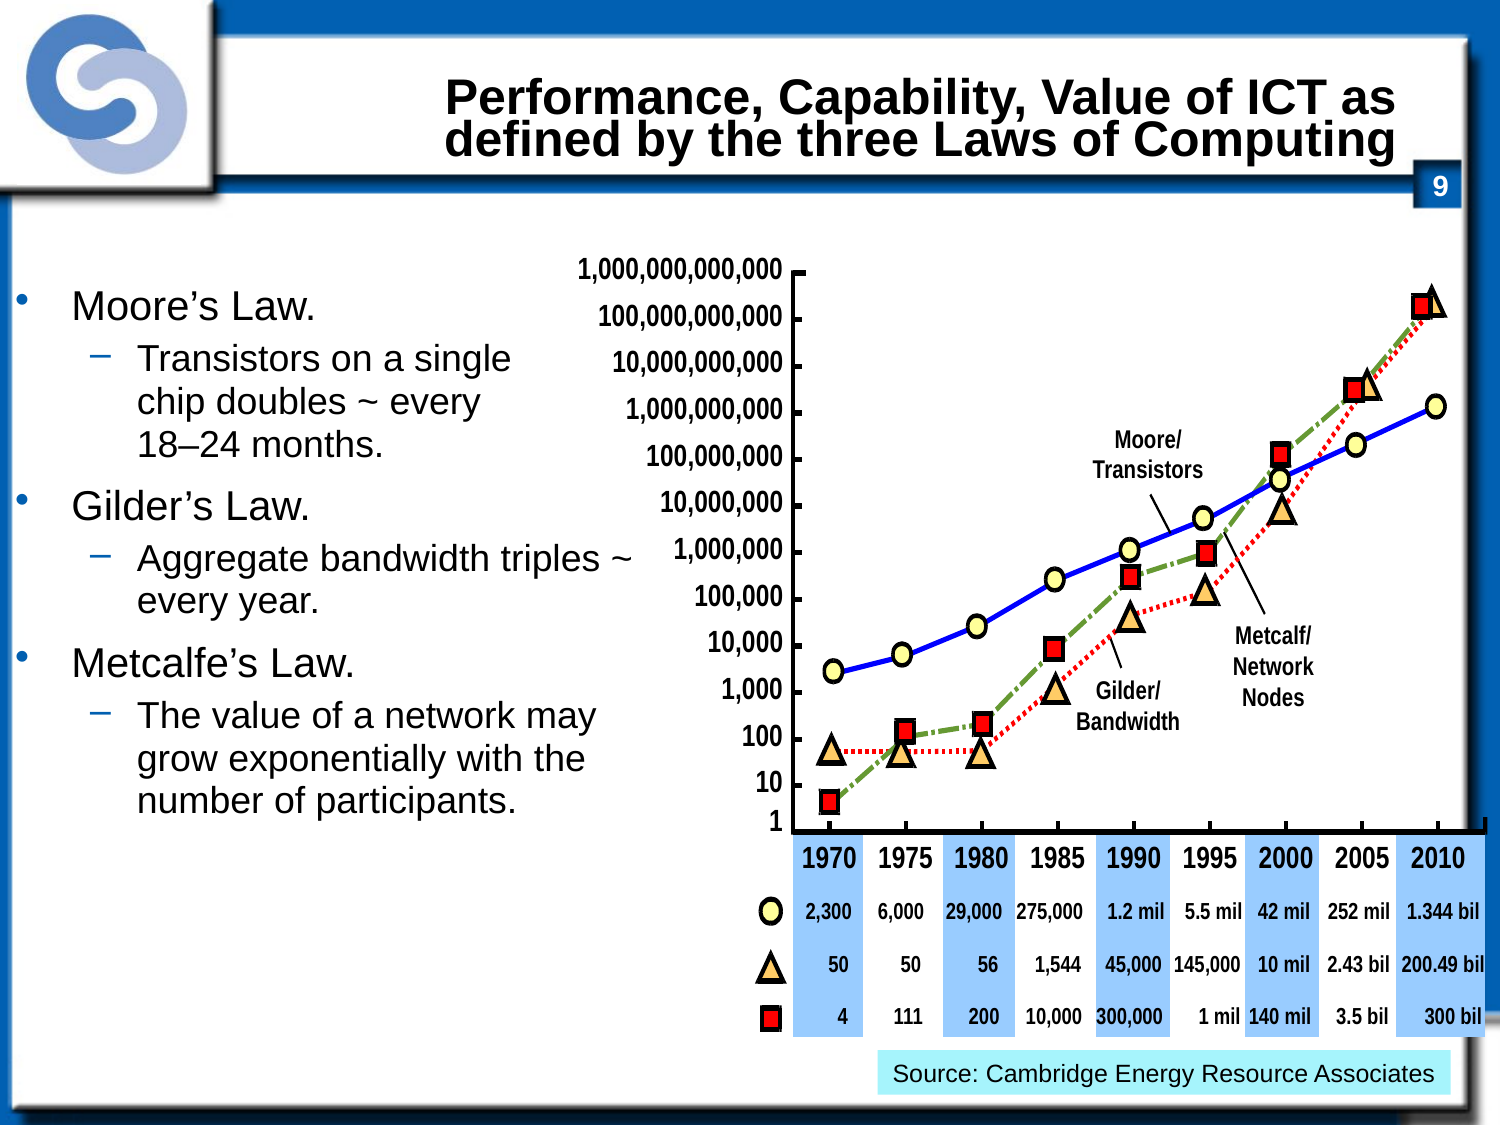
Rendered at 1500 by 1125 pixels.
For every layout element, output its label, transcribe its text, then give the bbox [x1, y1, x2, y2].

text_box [574, 249, 1488, 1038]
list Moore’s Law. Transistors on a single chip doubles ~ every 18–24 months. Gilder’s Law. Aggregate bandwidth triples ~ every year. Metcalfe’s Law. The value of a network may grow exponentially with the number of participants. [0, 275, 569, 1006]
text_box Source: Cambridge Energy Resource Associates [877, 1050, 1451, 1095]
title Performance, Capability, Value of ICT as defined by the three Laws of Computing [137, 37, 1413, 173]
picture [0, 0, 1500, 1125]
